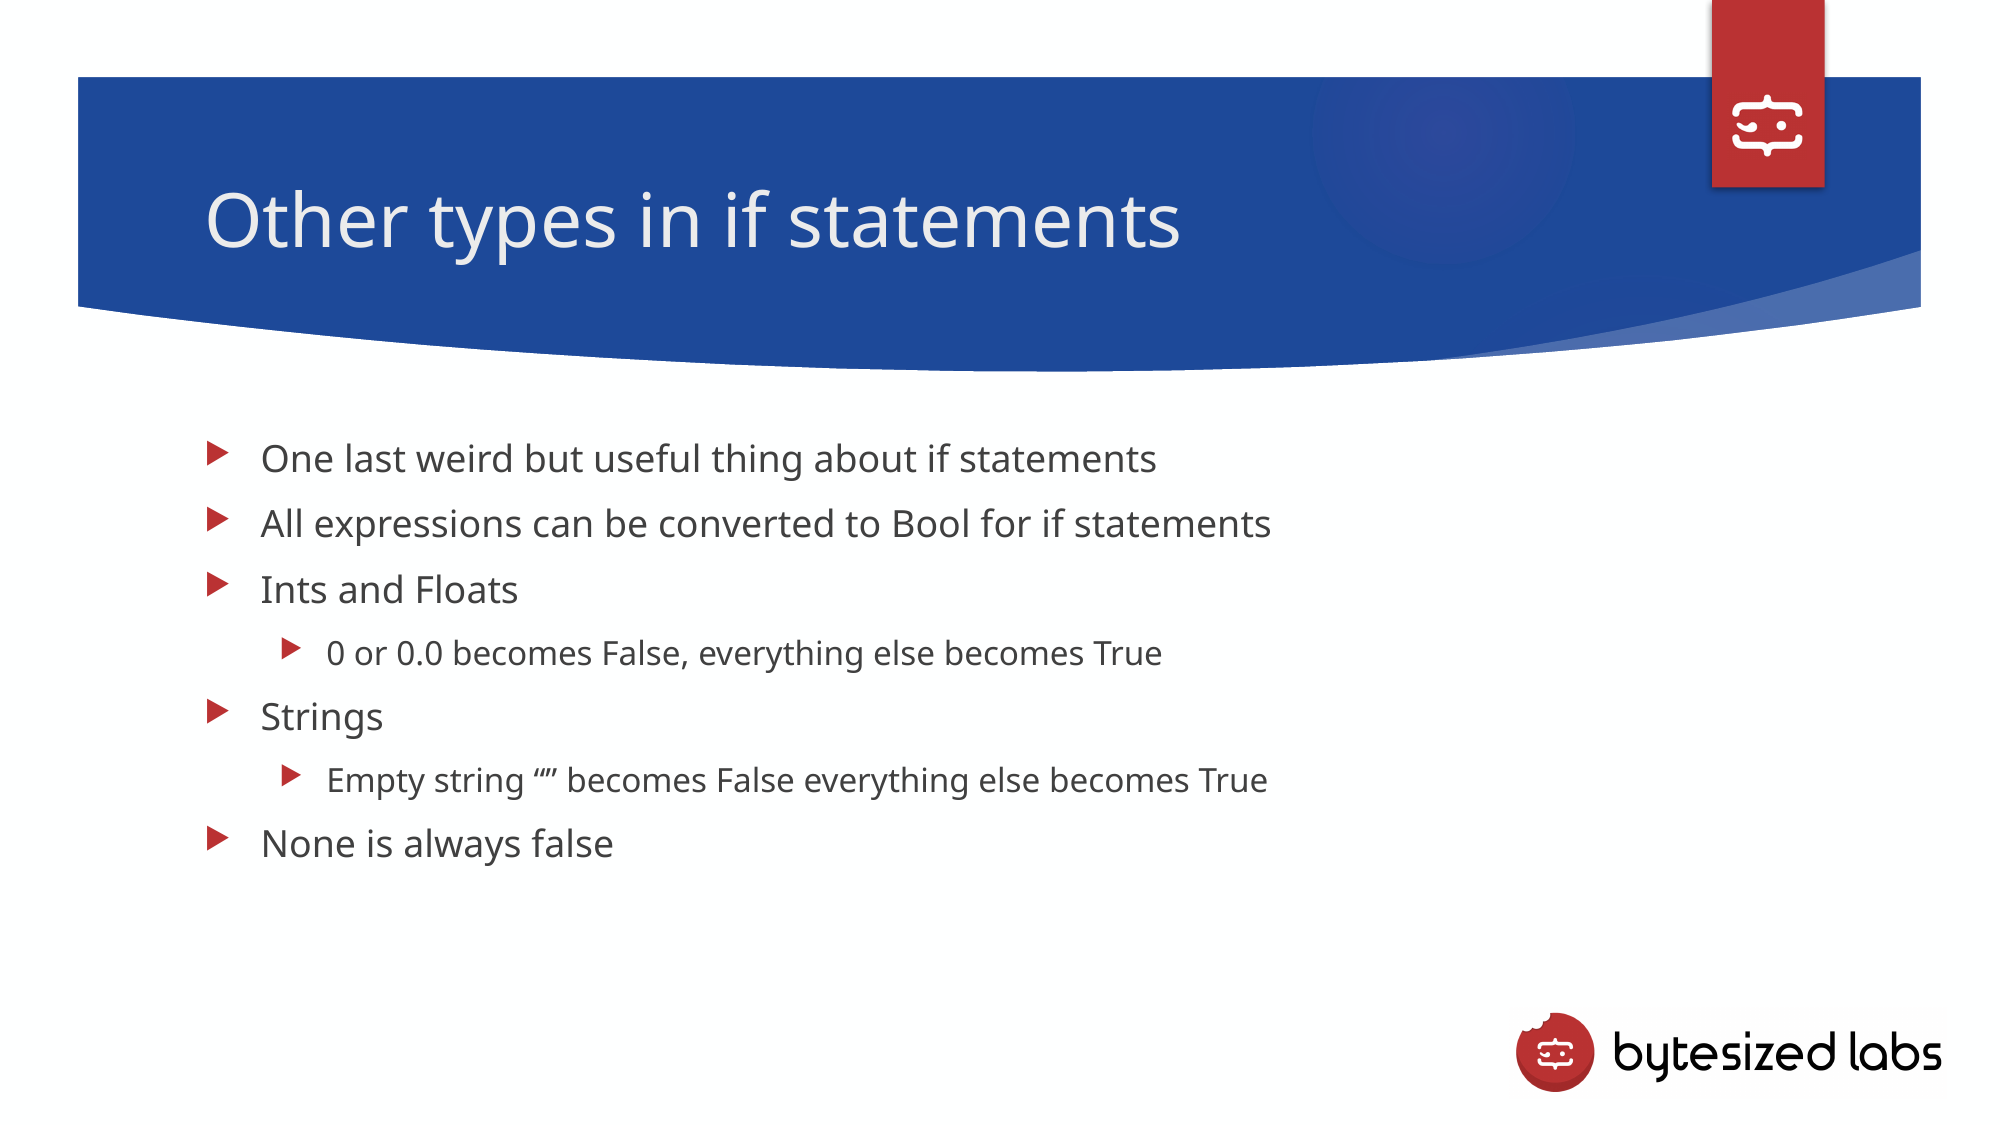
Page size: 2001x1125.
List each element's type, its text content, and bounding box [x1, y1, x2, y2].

list One last weird but useful thing about if statements All expressions can be converted to Bool for if statements Ints and Floats 0 or 0.0 becomes False, everything else becomes True Strings Empty string “” becomes False everything else becomes True None is always false [189, 427, 1638, 988]
picture [1509, 1007, 1947, 1099]
picture [1727, 92, 1807, 160]
title Other types in if statements [189, 159, 1627, 276]
